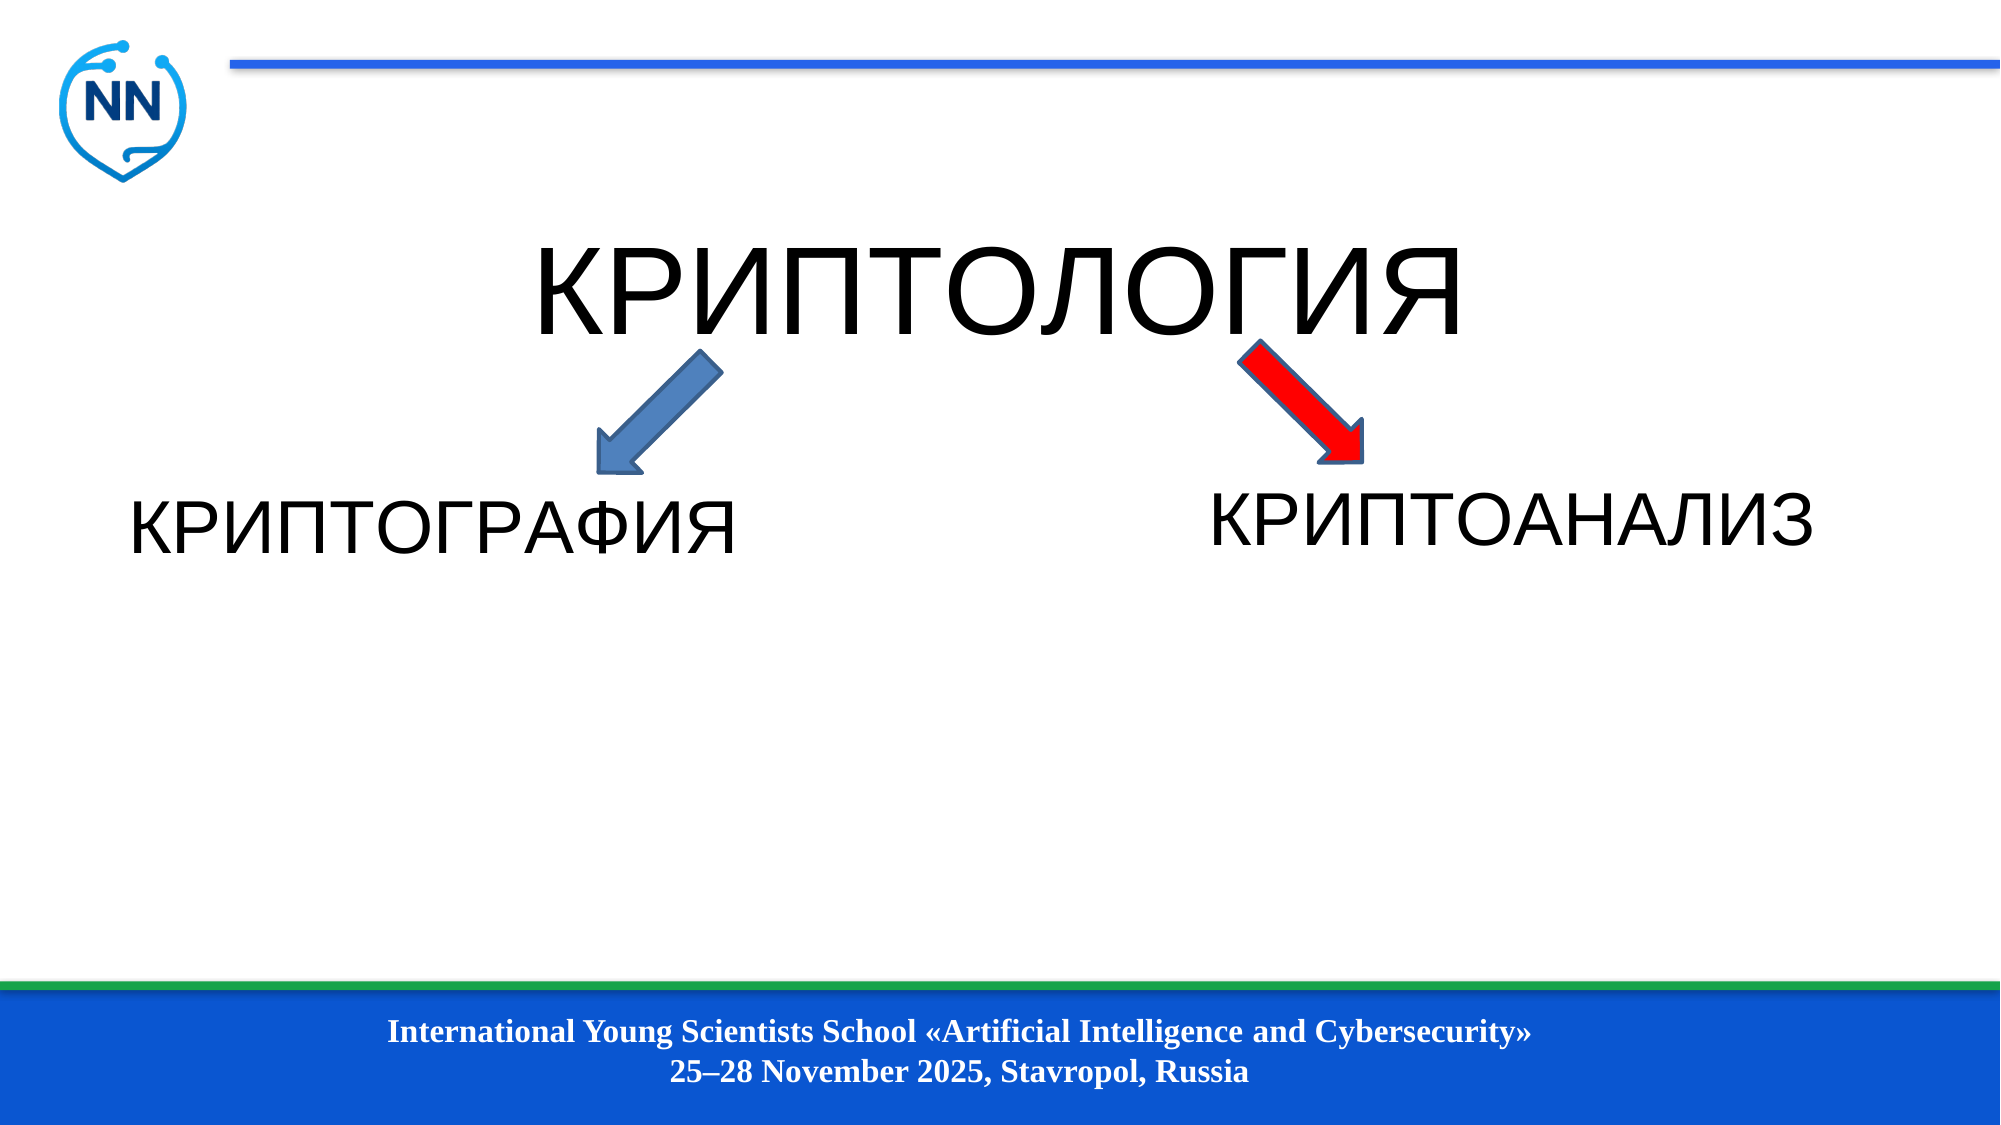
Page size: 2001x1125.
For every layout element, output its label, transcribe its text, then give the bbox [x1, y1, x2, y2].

picture [59, 40, 187, 184]
text_box [596, 382, 716, 470]
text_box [529, 200, 1471, 375]
text_box [229, 59, 2000, 69]
text_box [0, 981, 2000, 991]
text_box [0, 1000, 2000, 1125]
text_box [1255, 382, 1365, 462]
text_box International Young Scientists School «Artificial Intelligence and Cybersecurity» 25–28 November 2025, Stavropol, Russia [372, 1002, 1548, 1097]
picture [59, 40, 120, 97]
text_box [125, 472, 743, 579]
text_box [1205, 463, 1819, 571]
